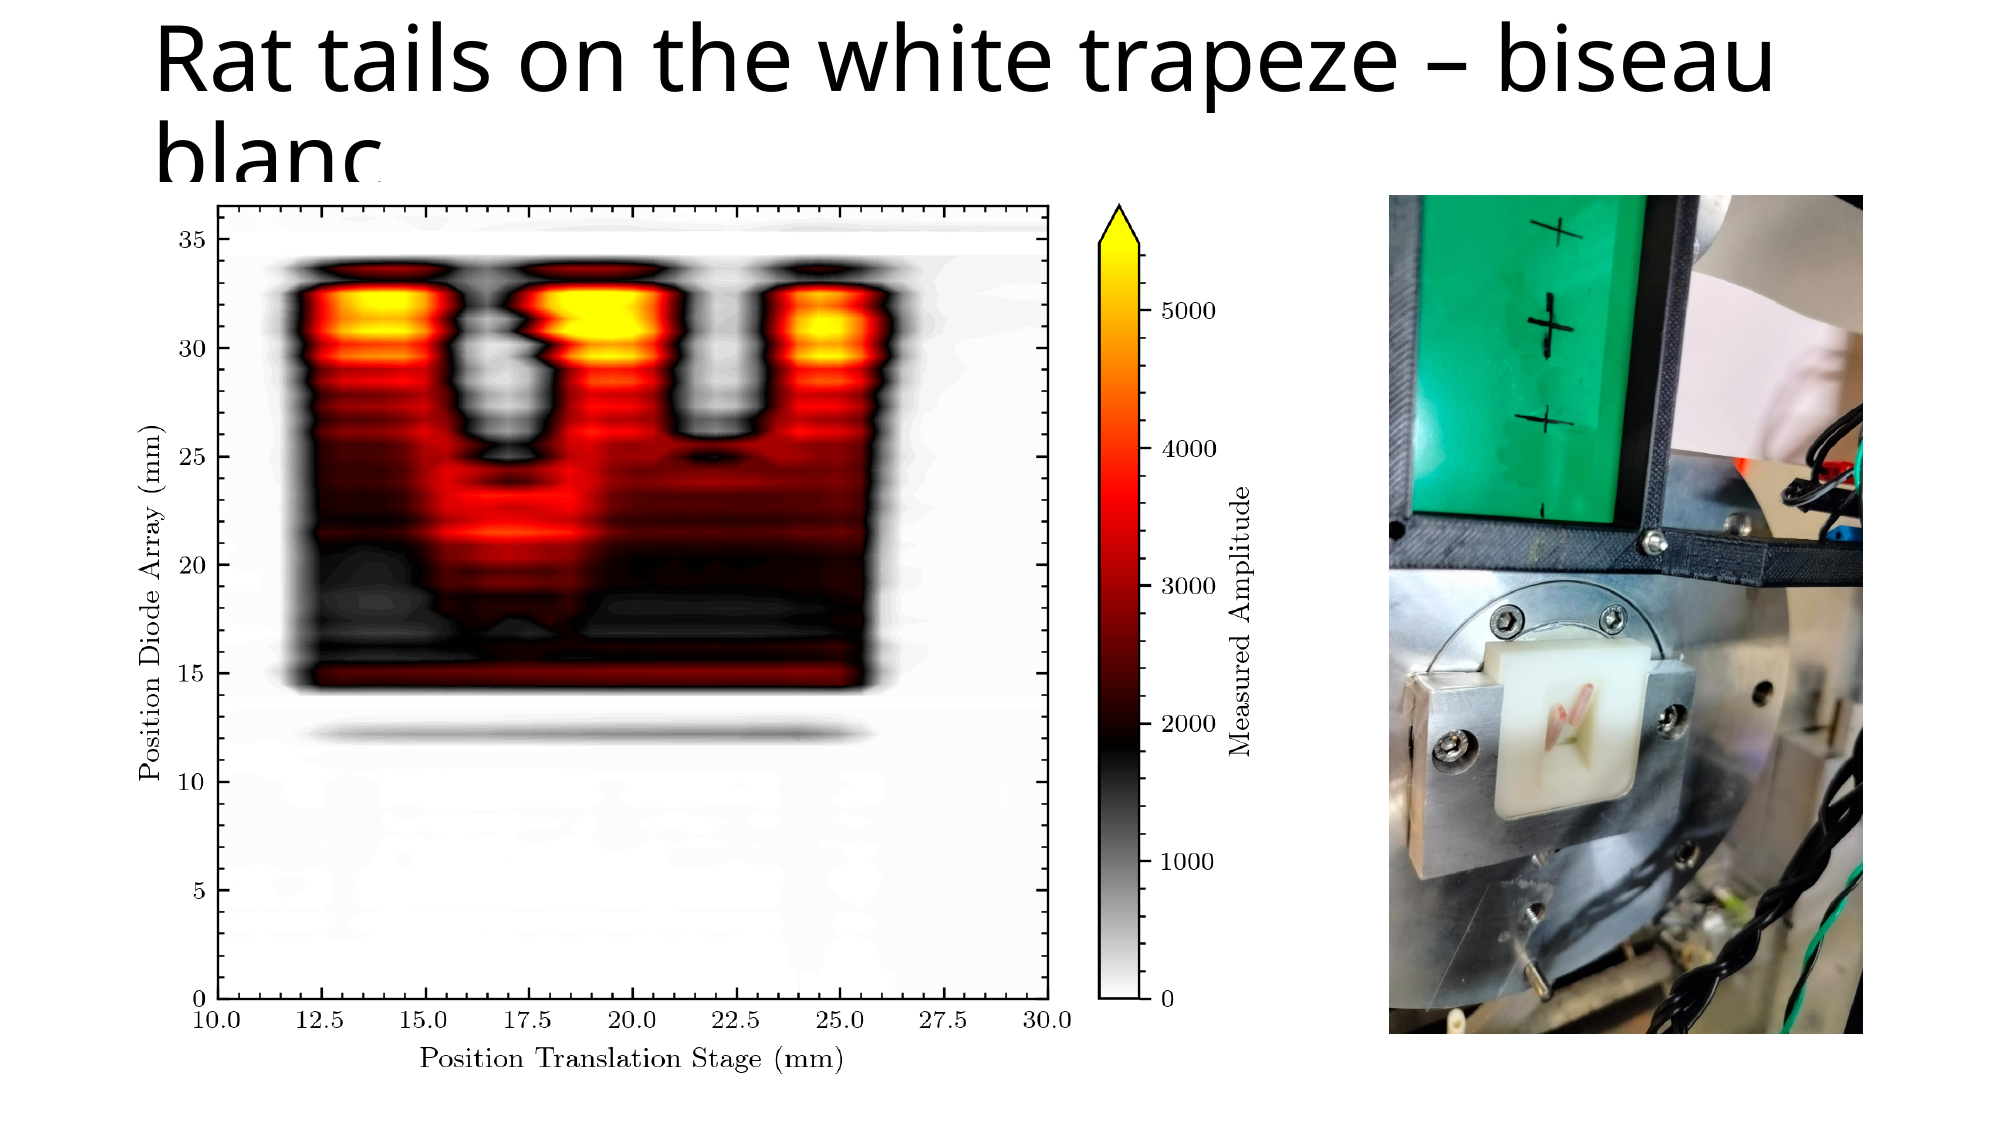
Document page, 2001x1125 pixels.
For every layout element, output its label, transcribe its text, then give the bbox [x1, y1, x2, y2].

picture [1389, 195, 1863, 1035]
picture [113, 181, 1277, 1097]
title Rat tails on the white trapeze – biseau blanc [137, 3, 1863, 221]
